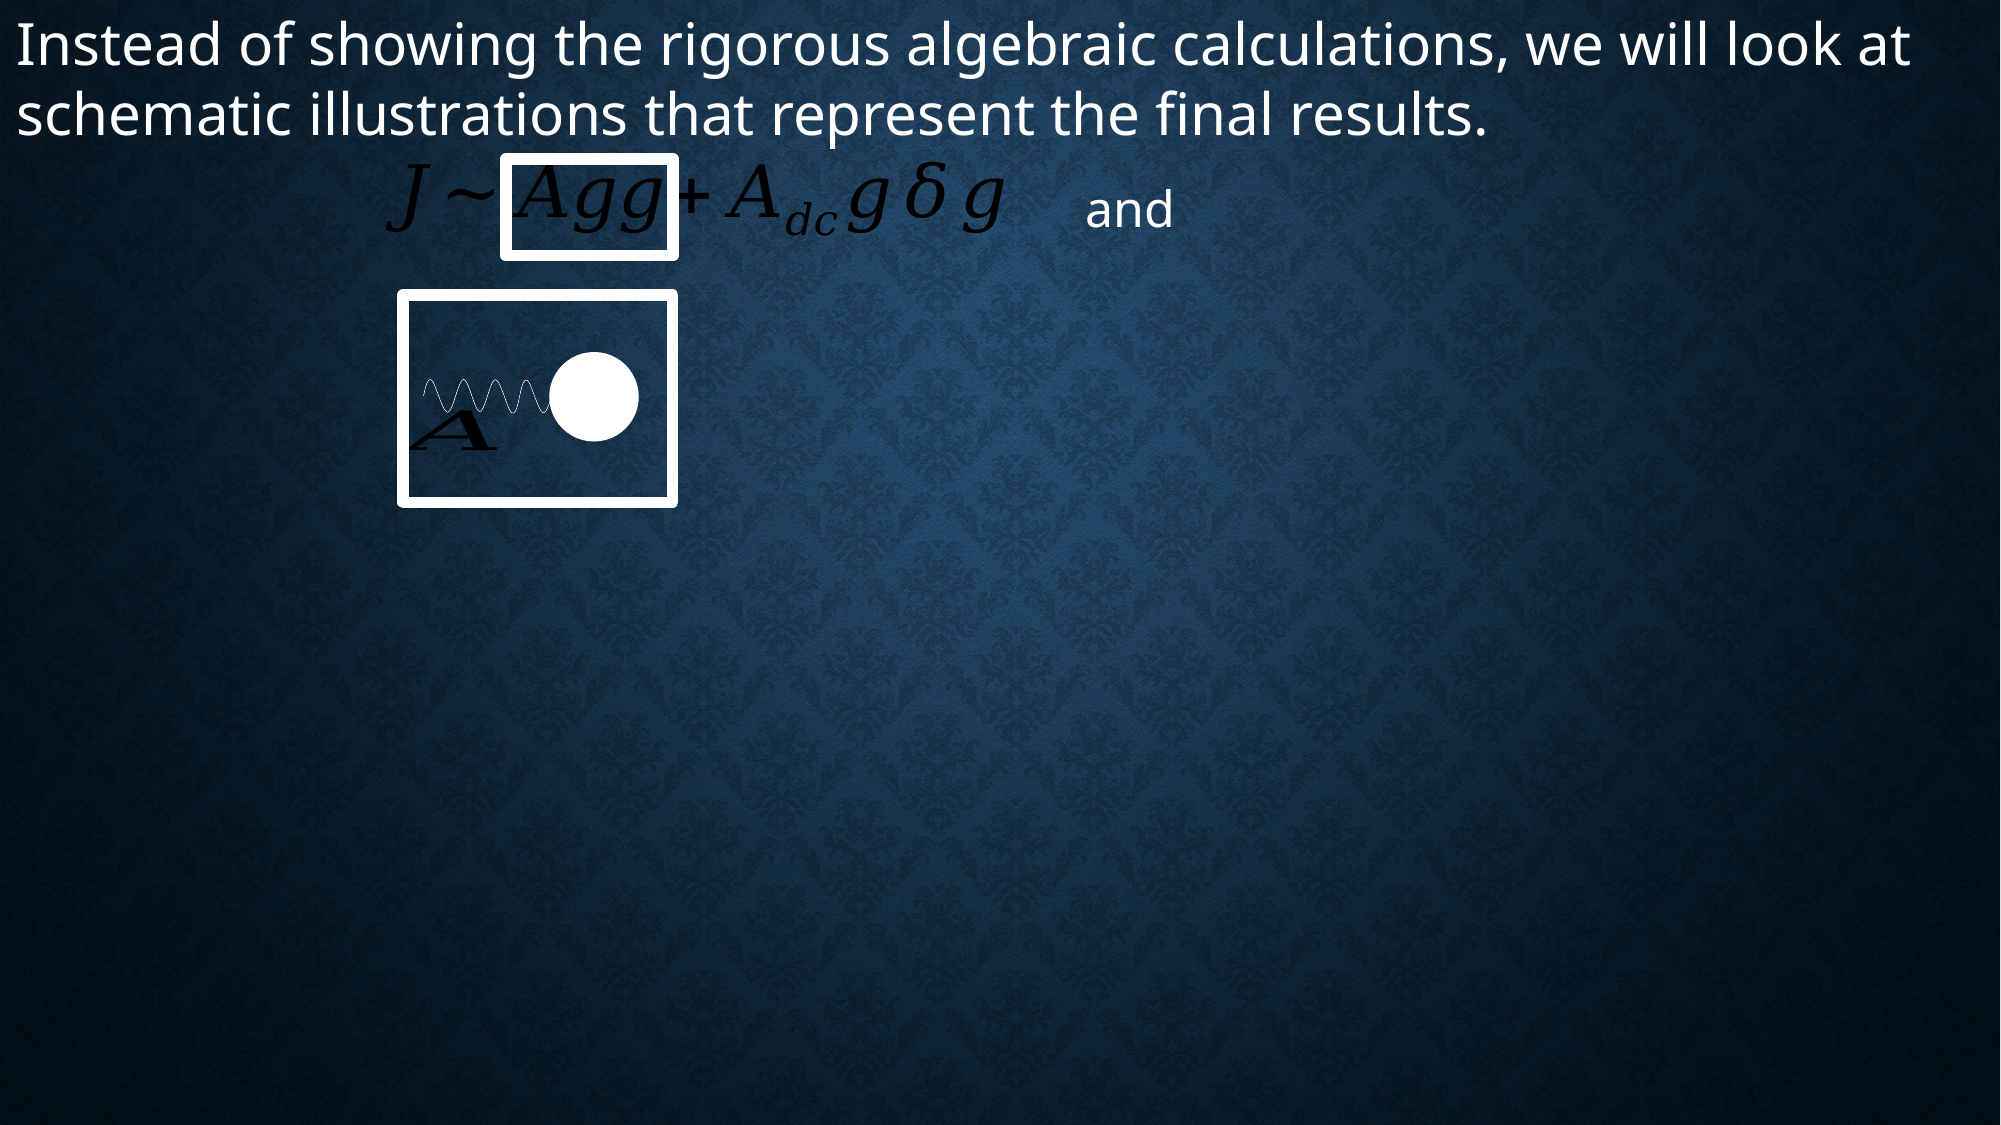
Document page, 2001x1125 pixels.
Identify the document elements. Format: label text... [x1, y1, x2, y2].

text_box [504, 157, 675, 257]
text_box [402, 294, 674, 504]
picture [423, 378, 616, 414]
text_box Instead of showing the rigorous algebraic calculations, we will look at schematic illustrations that represent the final results. [2, 0, 2000, 155]
